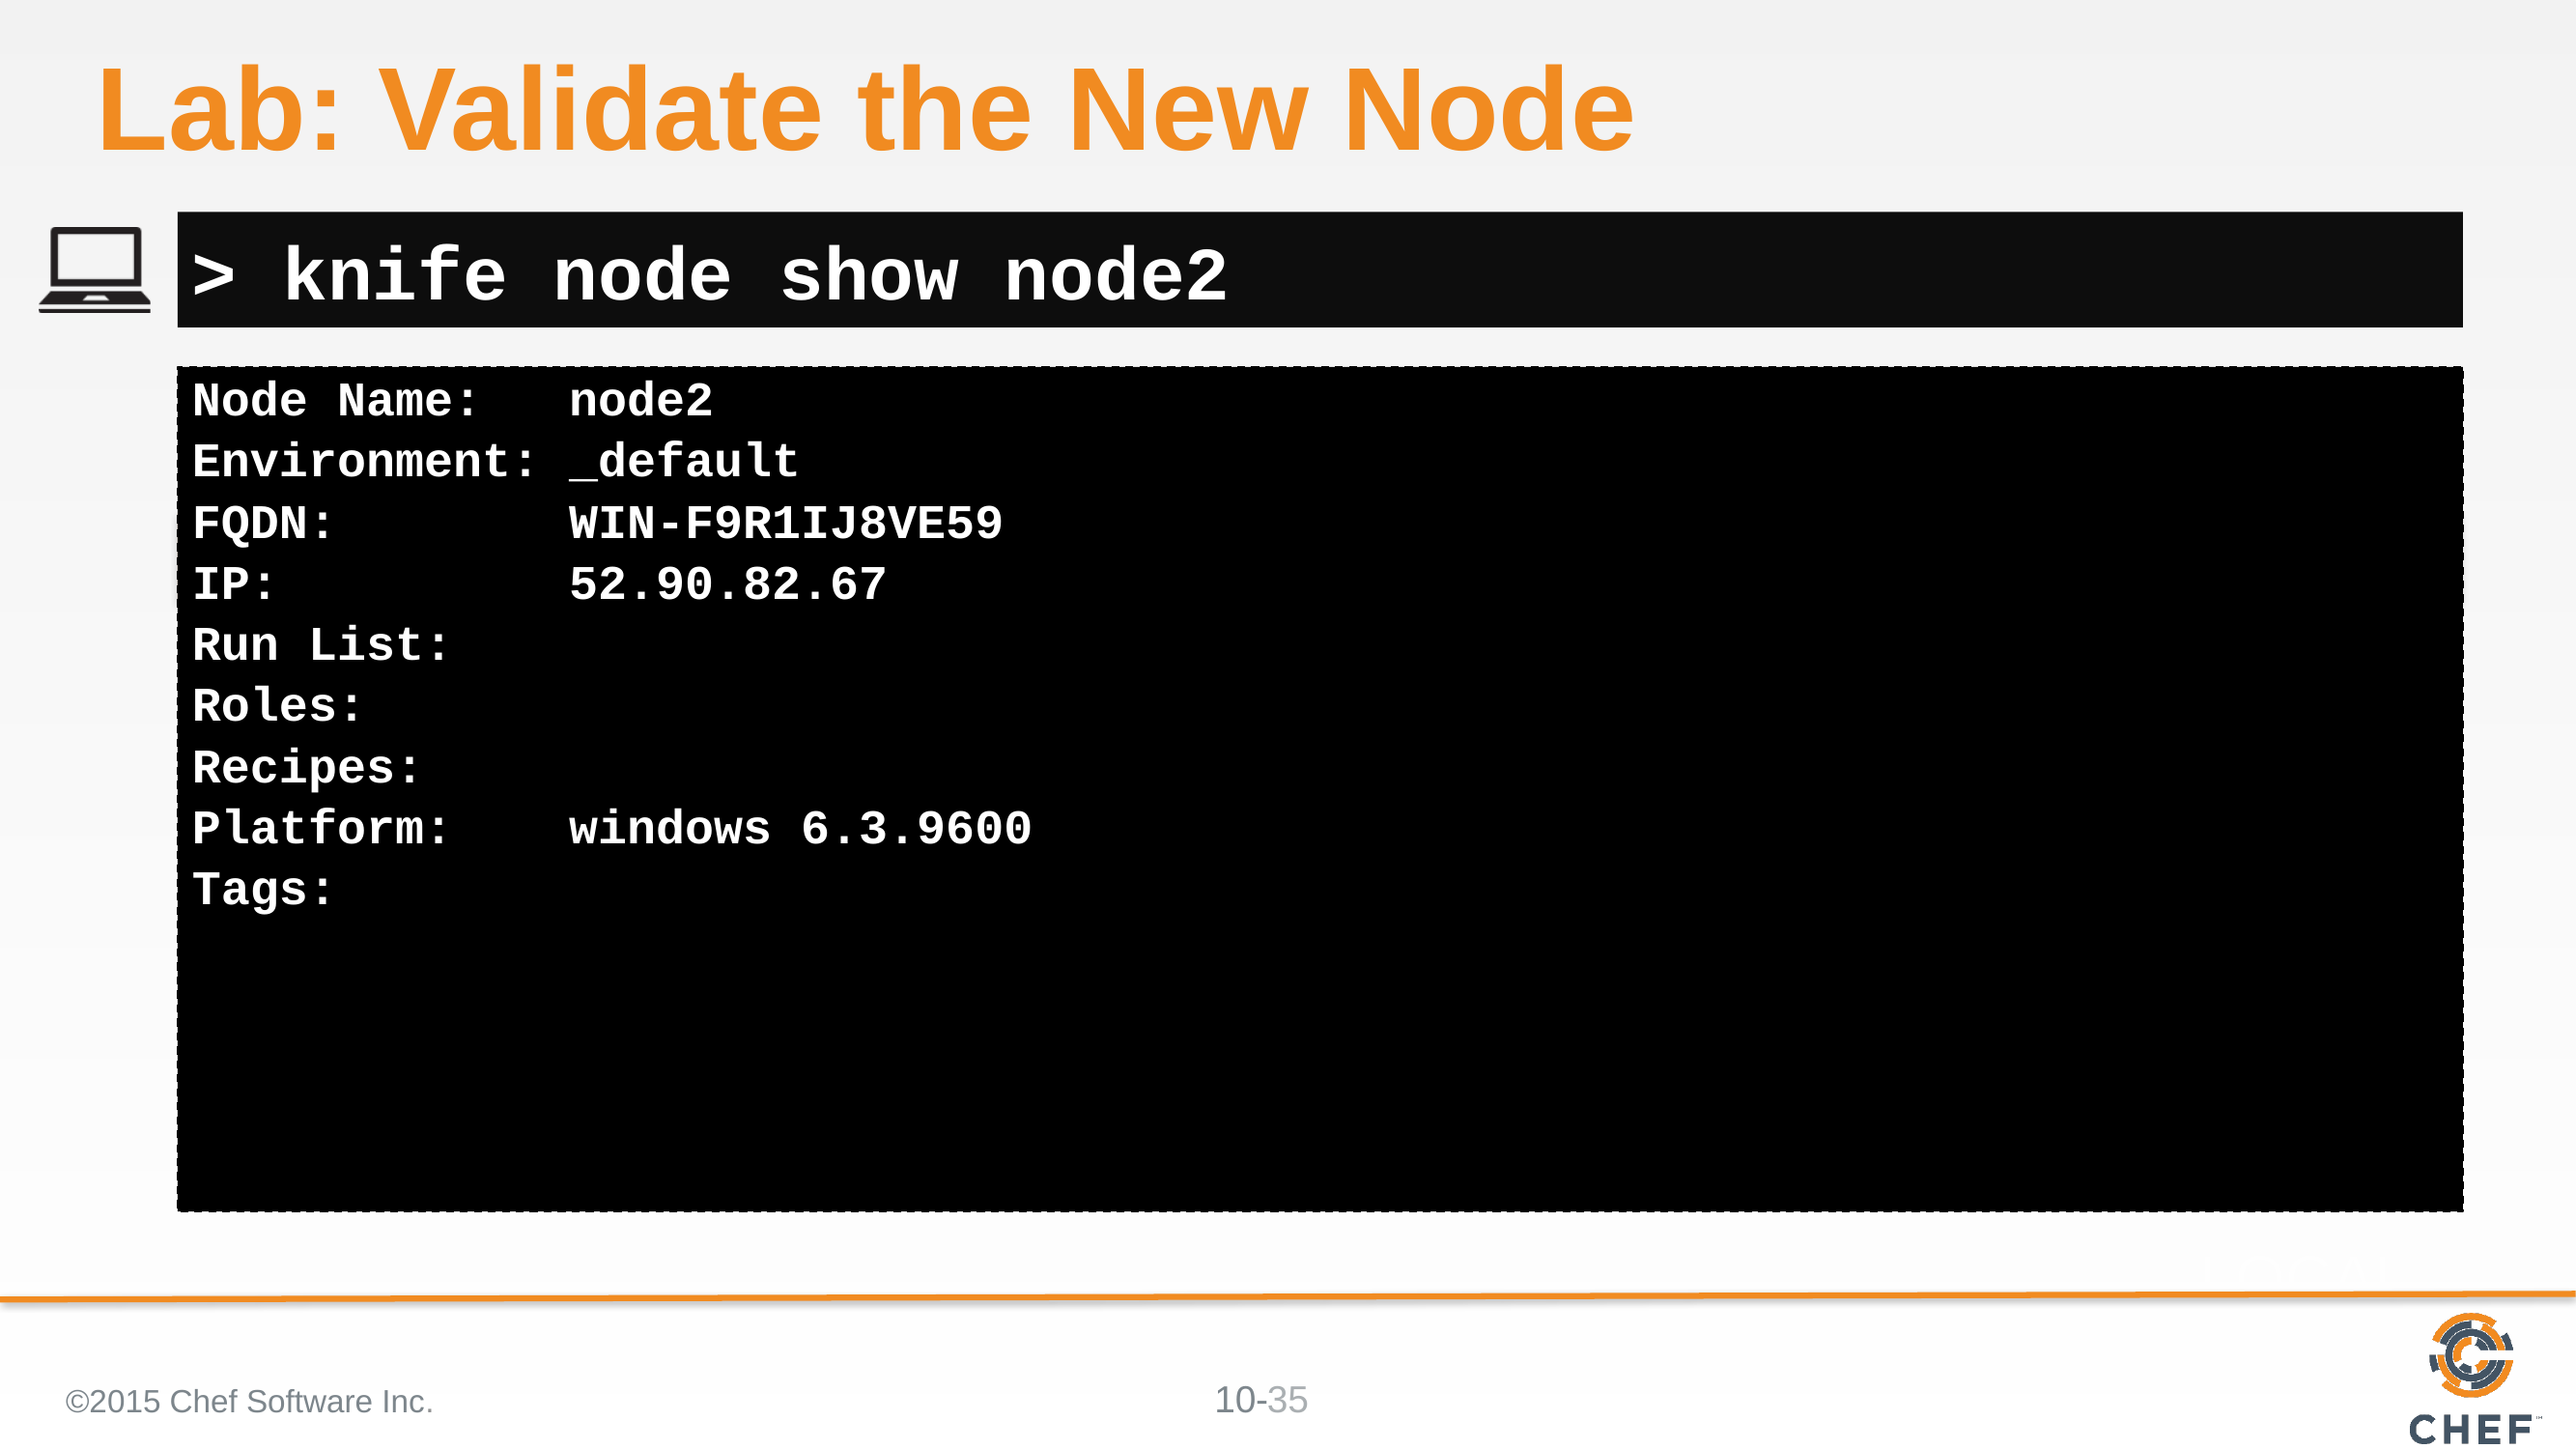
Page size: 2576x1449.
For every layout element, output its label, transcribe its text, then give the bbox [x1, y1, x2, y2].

picture [2399, 1297, 2550, 1449]
footer ©2015 Chef Software Inc. [51, 1359, 952, 1440]
slide_number 35 [998, 1359, 1578, 1437]
list Node Name: node2 Environment: _default FQDN: WIN-F9R1IJ8VE59 IP: 52.90.82.67 Run List: Roles: Recipes: Platform: windows 6.3.9600 Tags: [177, 366, 2464, 1212]
title Lab: Validate the New Node [96, 48, 2463, 180]
list > knife node show node2 [177, 212, 2463, 327]
